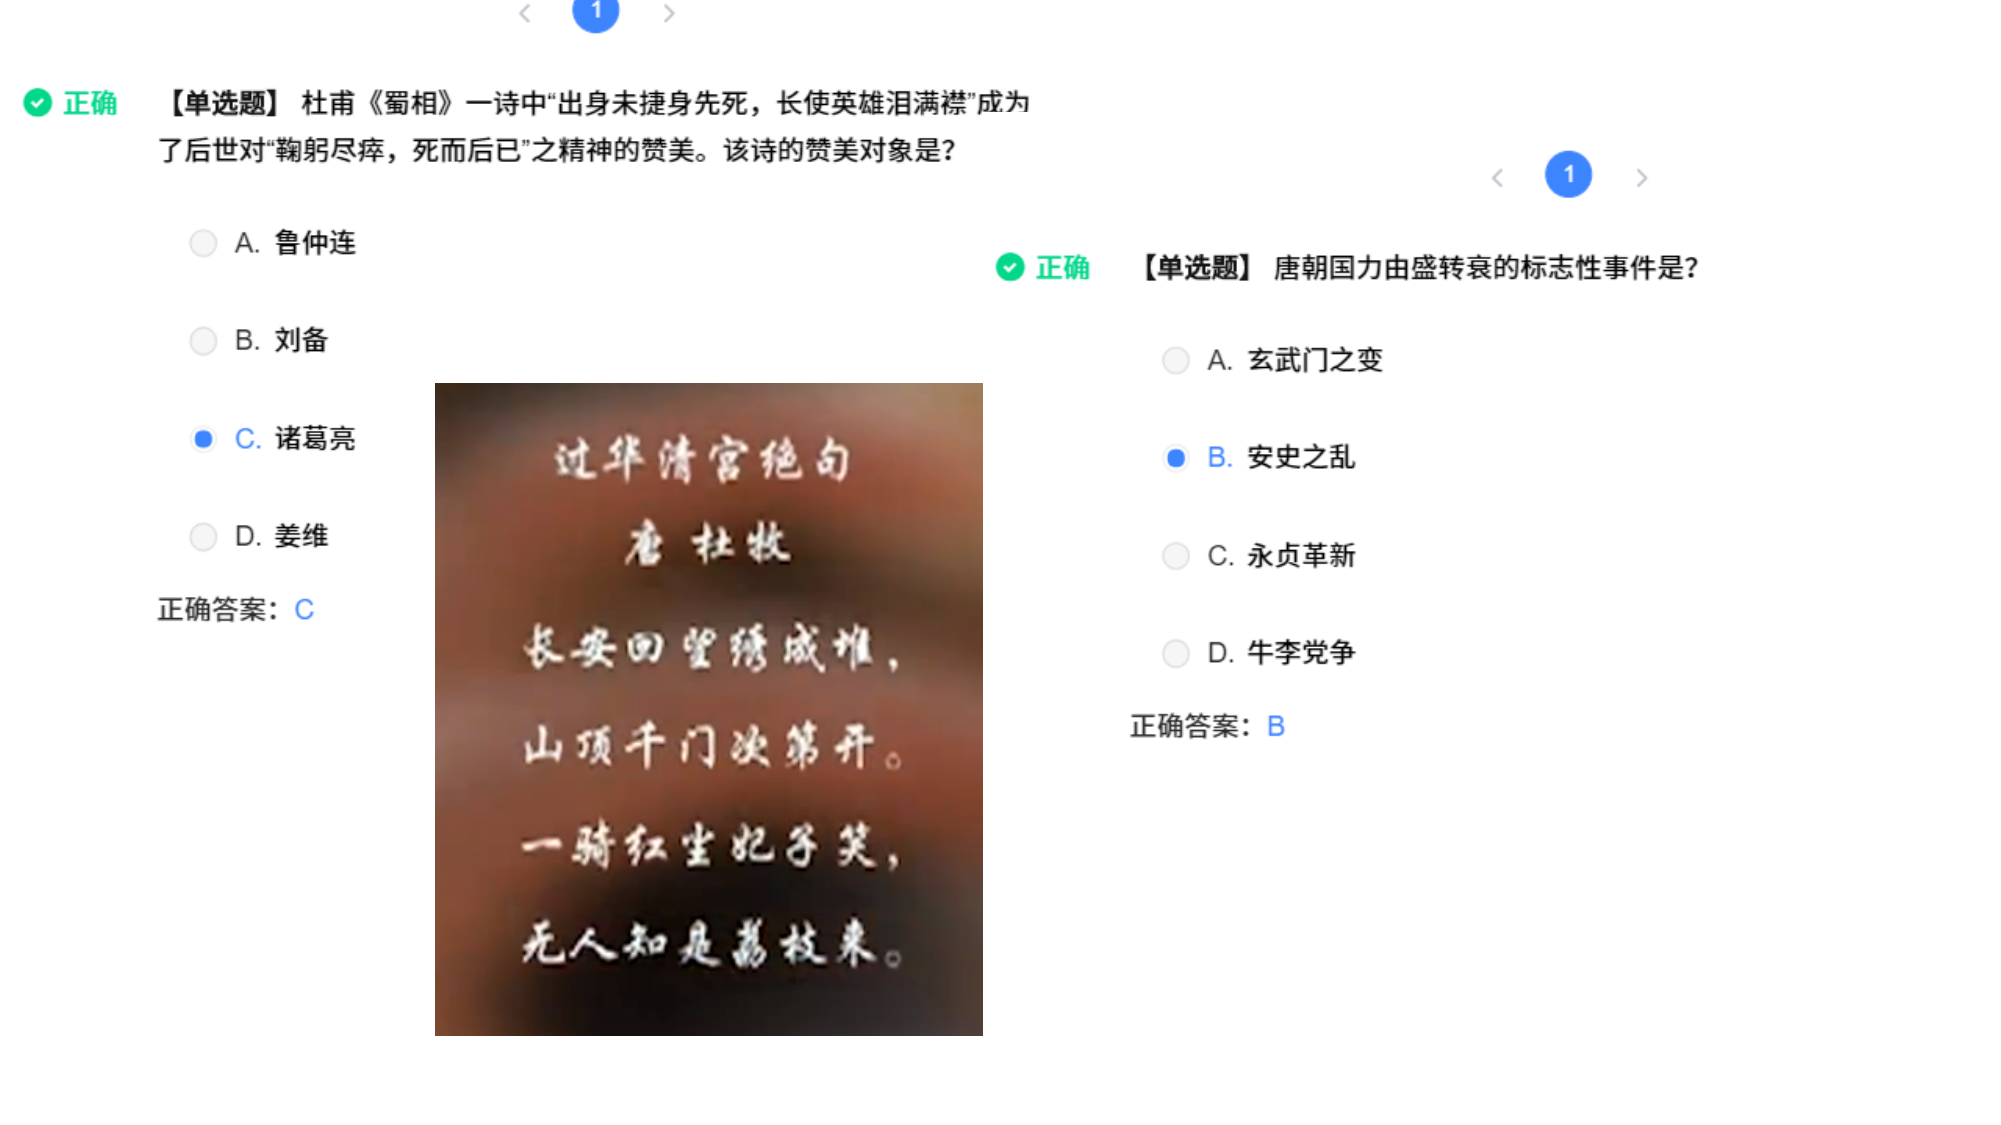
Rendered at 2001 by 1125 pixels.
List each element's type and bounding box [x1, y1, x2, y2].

picture [0, 0, 1930, 1036]
